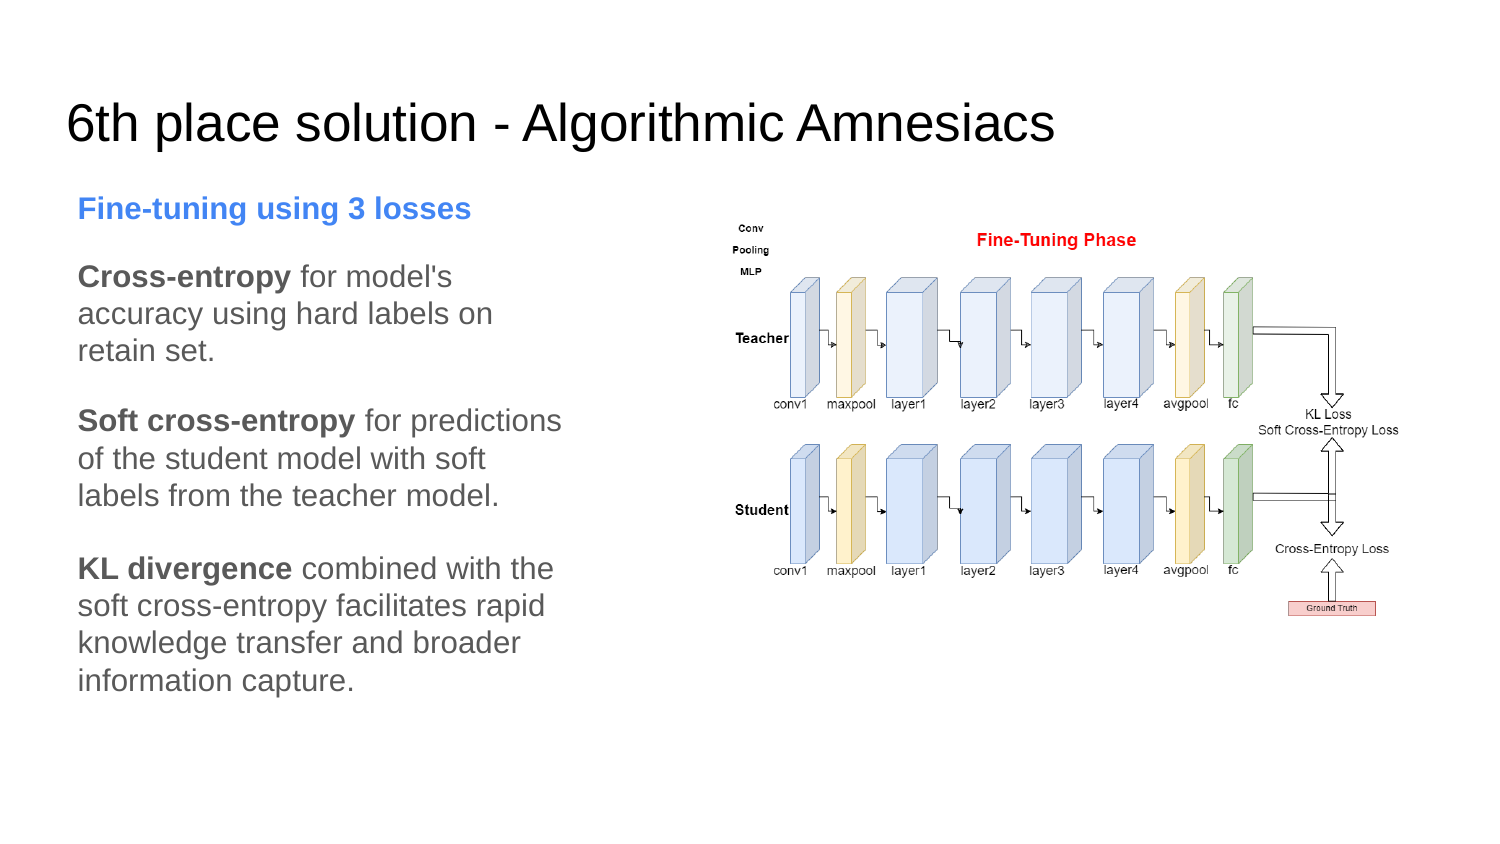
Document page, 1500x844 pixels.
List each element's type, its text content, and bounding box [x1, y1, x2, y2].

picture [716, 217, 1408, 616]
text_box Fine-tuning using 3 losses Cross-entropy for model's accuracy using hard labels on retain set. Soft cross-entropy for predictions of the student model with soft labels from the teacher model. KL divergence combined with the soft cross-entropy facilitates rapid knowledge transfer and broader information capture. [62, 173, 583, 759]
title 6th place solution - Algorithmic Amnesiacs [51, 72, 1449, 167]
